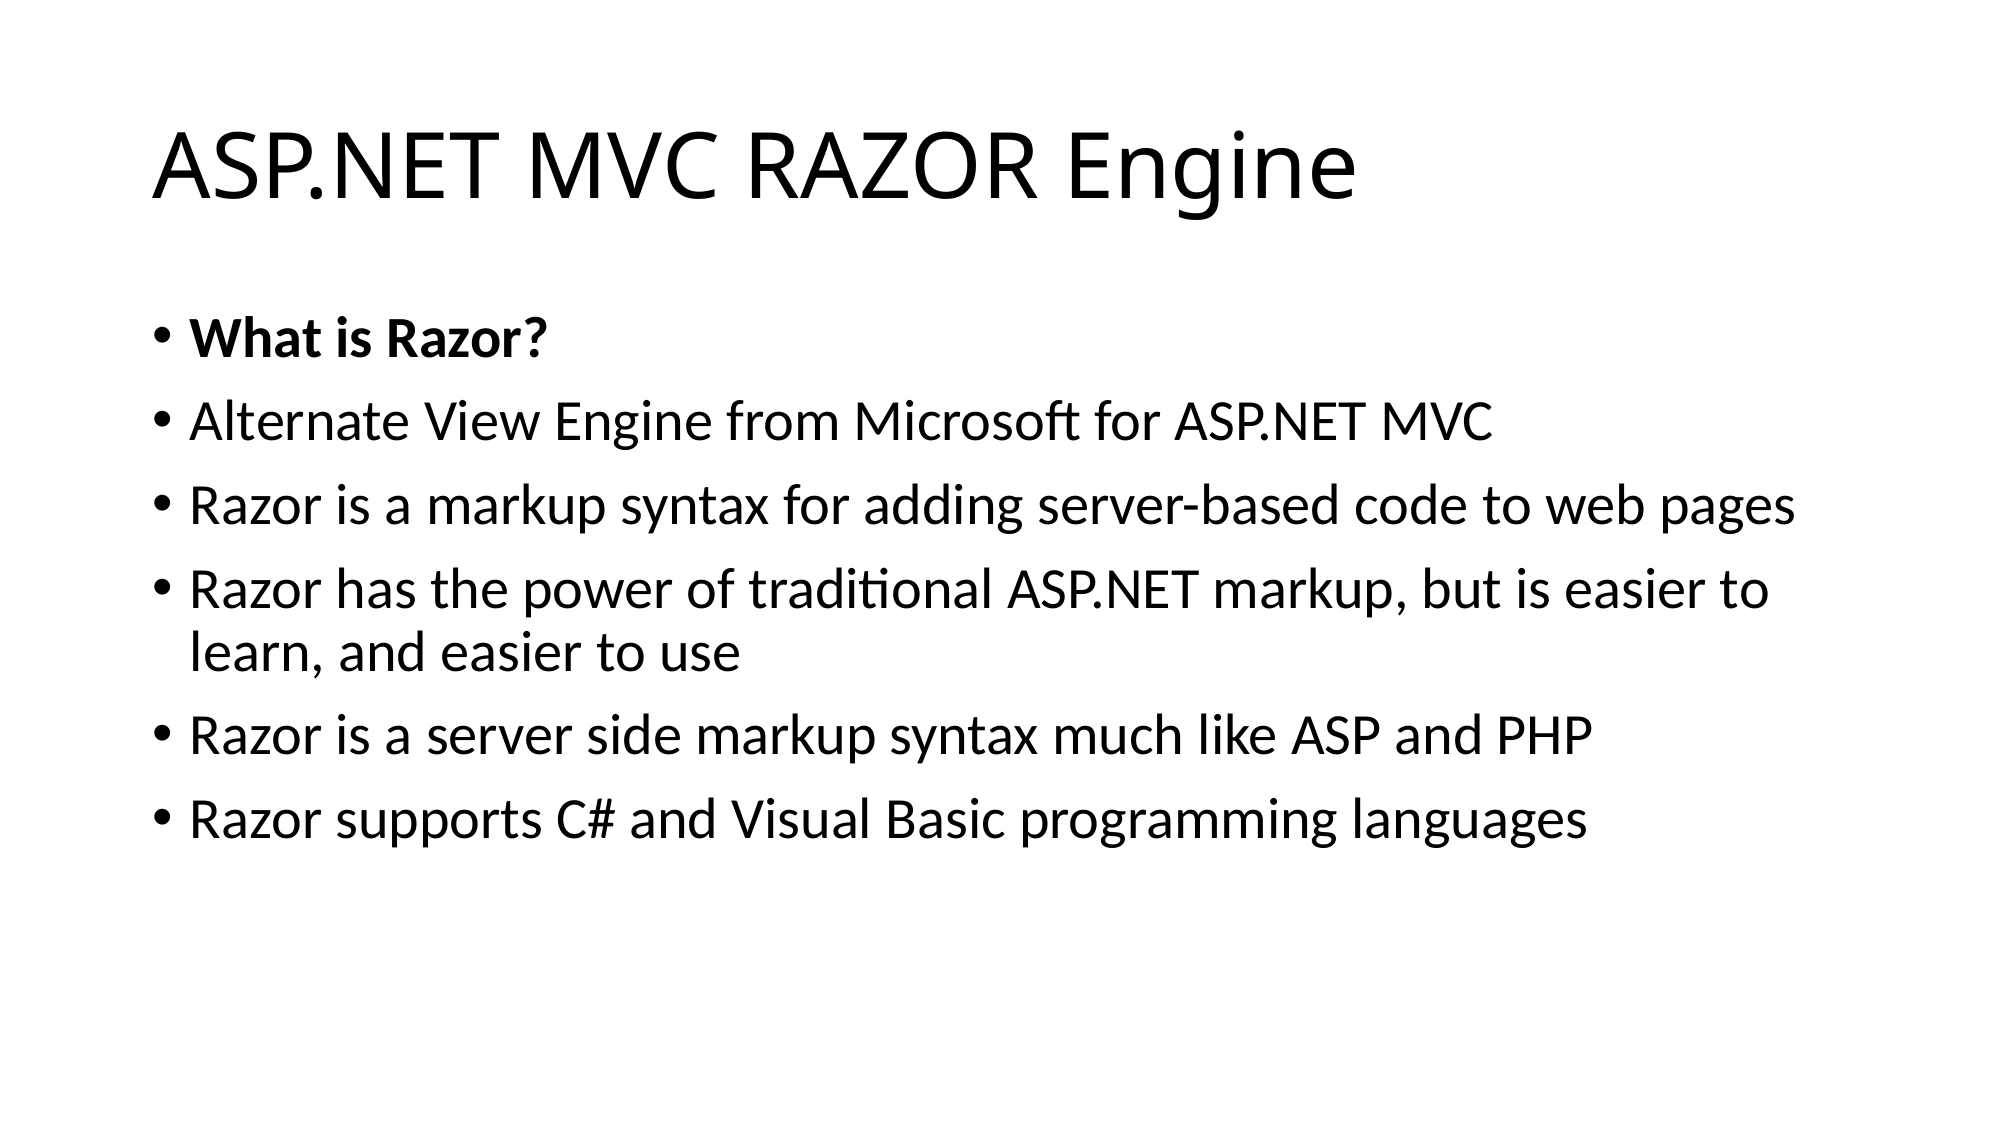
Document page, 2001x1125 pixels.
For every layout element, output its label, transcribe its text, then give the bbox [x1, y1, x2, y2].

list What is Razor? Alternate View Engine from Microsoft for ASP.NET MVC Razor is a markup syntax for adding server-based code to web pages Razor has the power of traditional ASP.NET markup, but is easier to learn, and easier to use Razor is a server side markup syntax much like ASP and PHP Razor supports C# and Visual Basic programming languages [137, 299, 1863, 1014]
title ASP.NET MVC RAZOR Engine [137, 59, 1863, 278]
